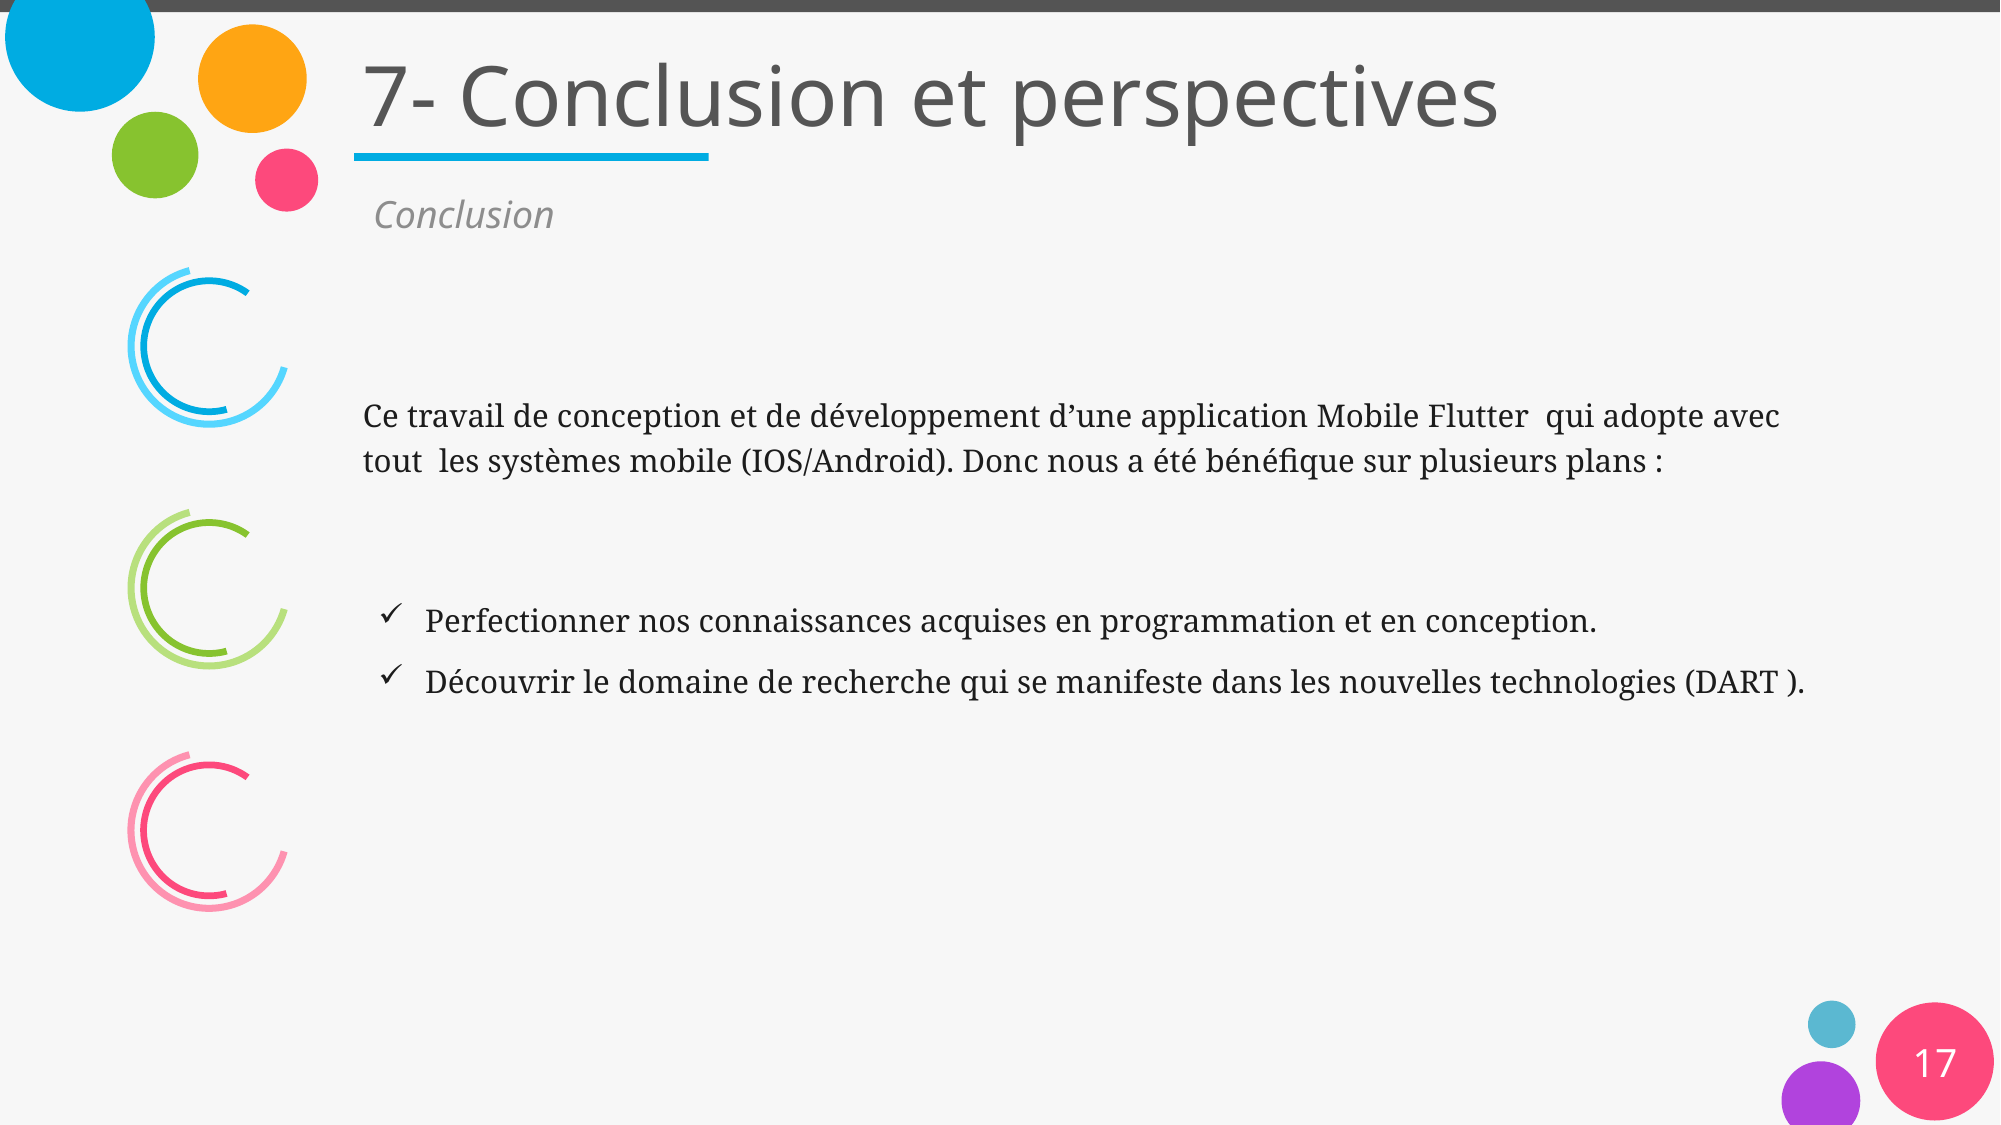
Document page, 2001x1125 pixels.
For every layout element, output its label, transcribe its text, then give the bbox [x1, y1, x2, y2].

slide_number 17 [1875, 1031, 1994, 1092]
list Perfectionner nos connaissances acquises en programmation et en conception. Découvrir le domaine de recherche qui se manifeste dans les nouvelles technologies (DART ). [351, 580, 1876, 720]
list Conclusion [346, 168, 1914, 224]
title 7- Conclusion et perspectives [336, 26, 1906, 159]
list Ce travail de conception et de développement d’une application Mobile Flutter qui adopte avec tout les systèmes mobile (IOS/Android). Donc nous a été bénéfique sur plusieurs plans : [336, 375, 1861, 515]
